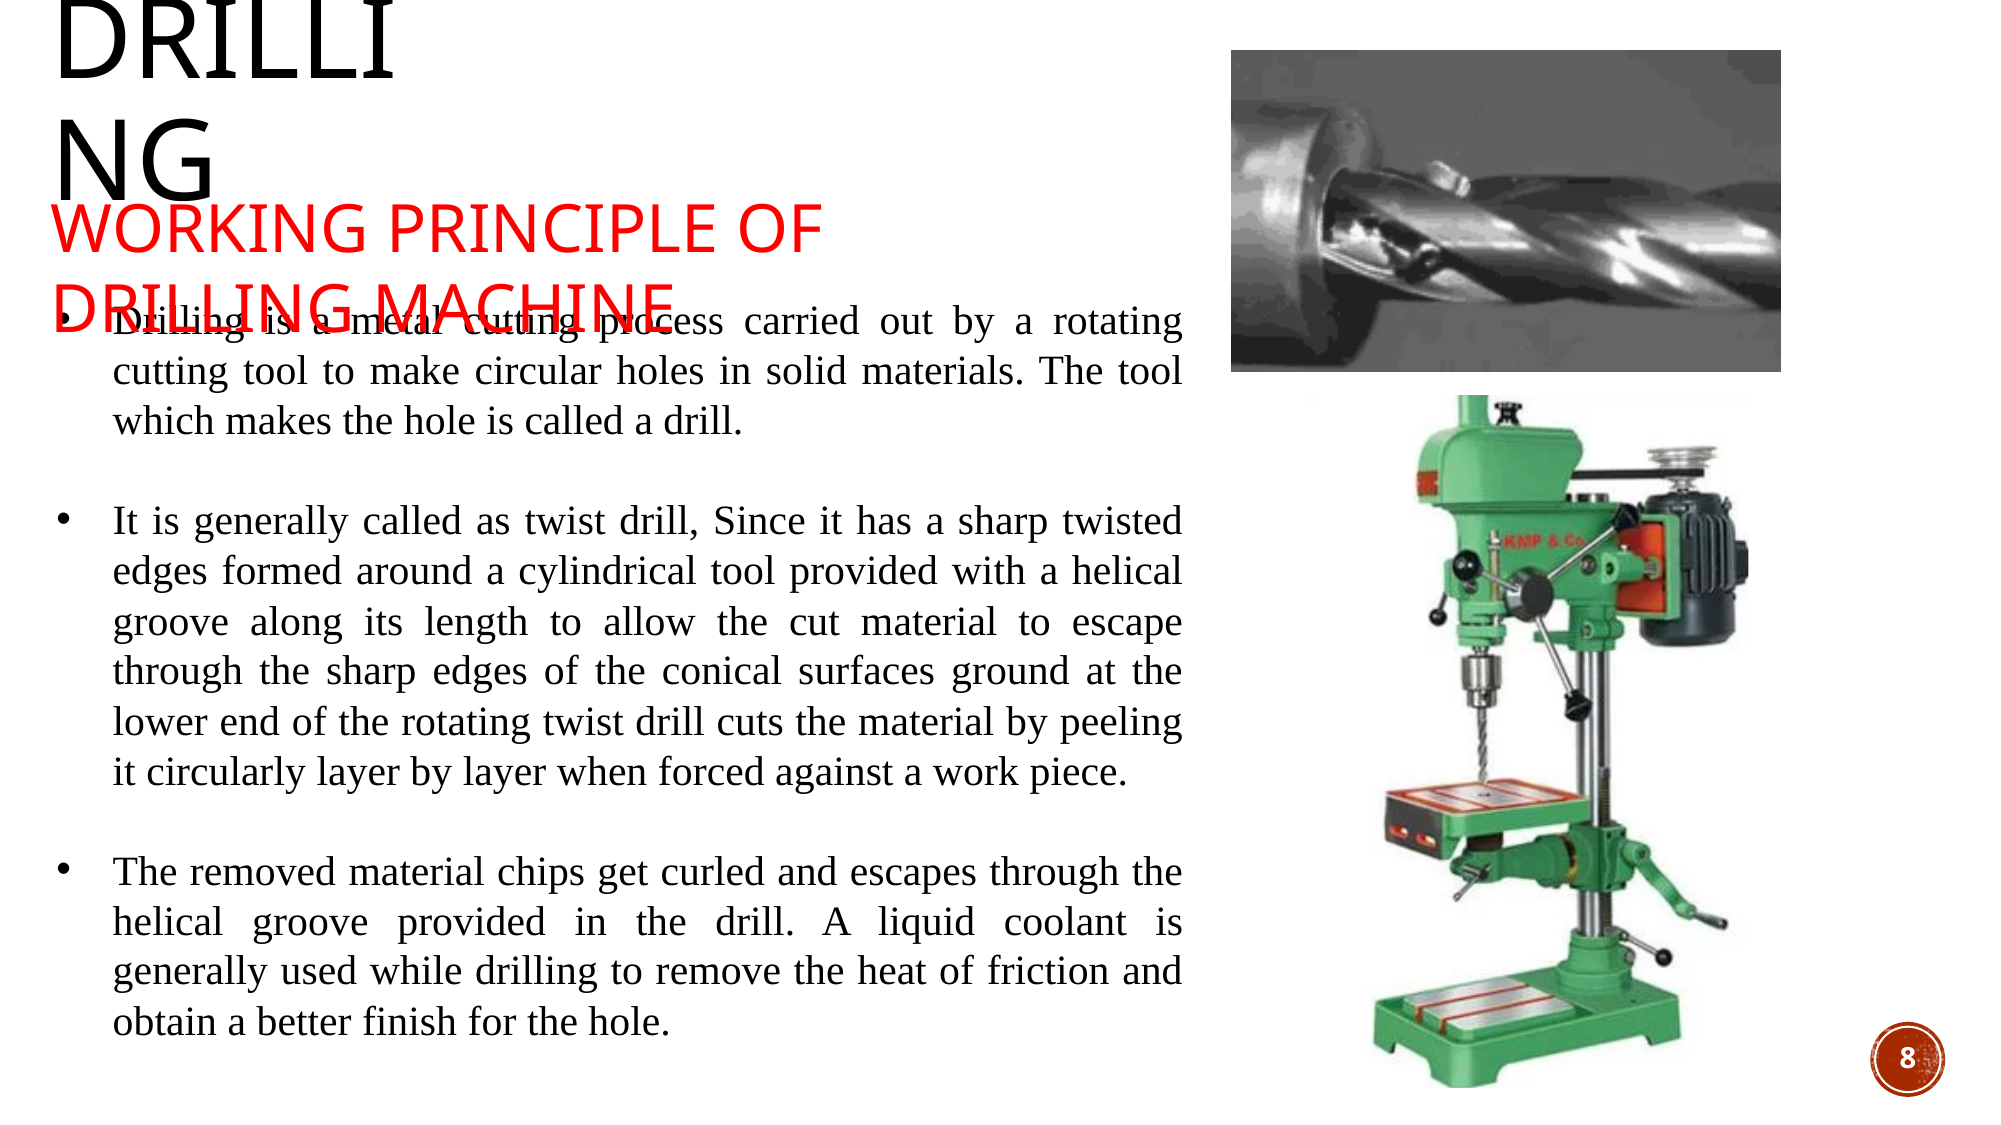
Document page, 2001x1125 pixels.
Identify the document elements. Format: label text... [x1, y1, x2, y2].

picture [1305, 395, 1749, 1088]
text_box Drilling is a metal cutting process carried out by a rotating cutting tool to make circular holes in solid materials. The tool which makes the hole is called a drill. It is generally called as twist drill, Since it has a sharp twisted edges formed around a cylindrical tool provided with a helical groove along its length to allow the cut material to escape through the sharp edges of the conical surfaces ground at the lower end of the rotating twist drill cuts the material by peeling it circularly layer by layer when forced against a work piece. The removed material chips get curled and escapes through the helical groove provided in the drill. A liquid coolant is generally used while drilling to remove the heat of friction and obtain a better finish for the hole. [41, 285, 1199, 1051]
text_box Working Principle of Drilling Machine [35, 178, 1049, 353]
picture [1231, 50, 1781, 372]
title DRILLING [35, 27, 456, 178]
slide_number 8 [1855, 1028, 1961, 1089]
